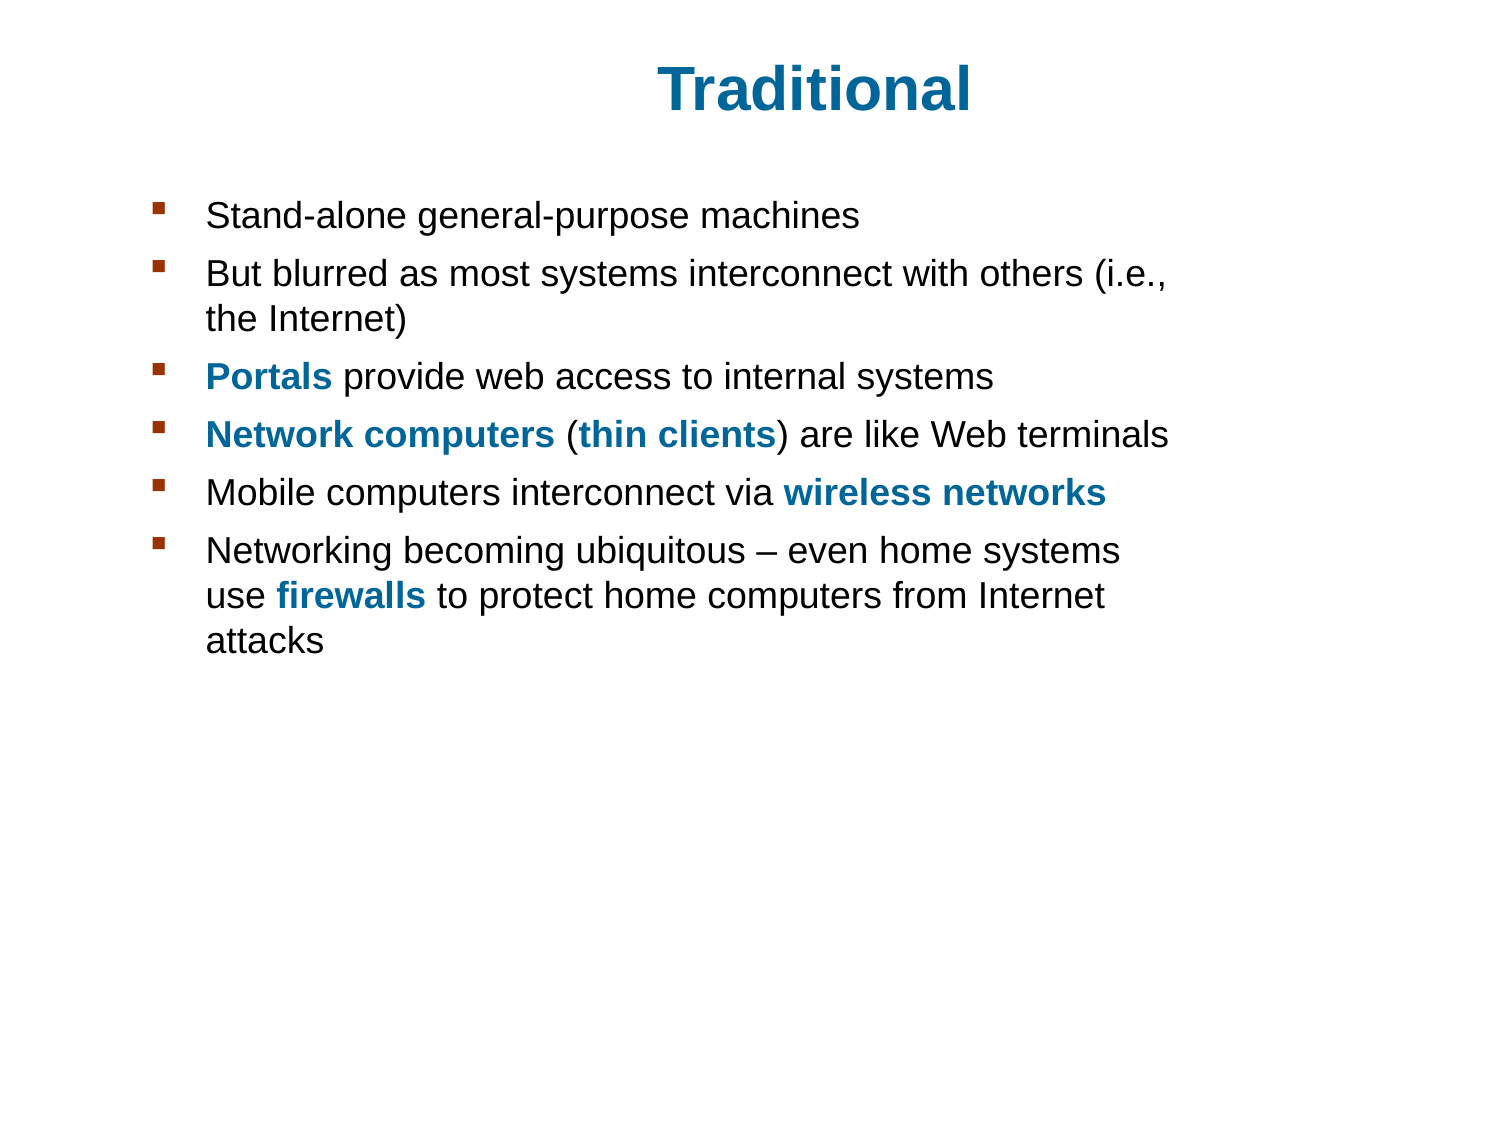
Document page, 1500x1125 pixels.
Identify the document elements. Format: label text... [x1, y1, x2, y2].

title Traditional [157, 28, 1473, 131]
list Stand-alone general-purpose machines But blurred as most systems interconnect with others (i.e., the Internet) Portals provide web access to internal systems Network computers (thin clients) are like Web terminals Mobile computers interconnect via wireless networks Networking becoming ubiquitous – even home systems use firewalls to protect home computers from Internet attacks [134, 183, 1202, 866]
